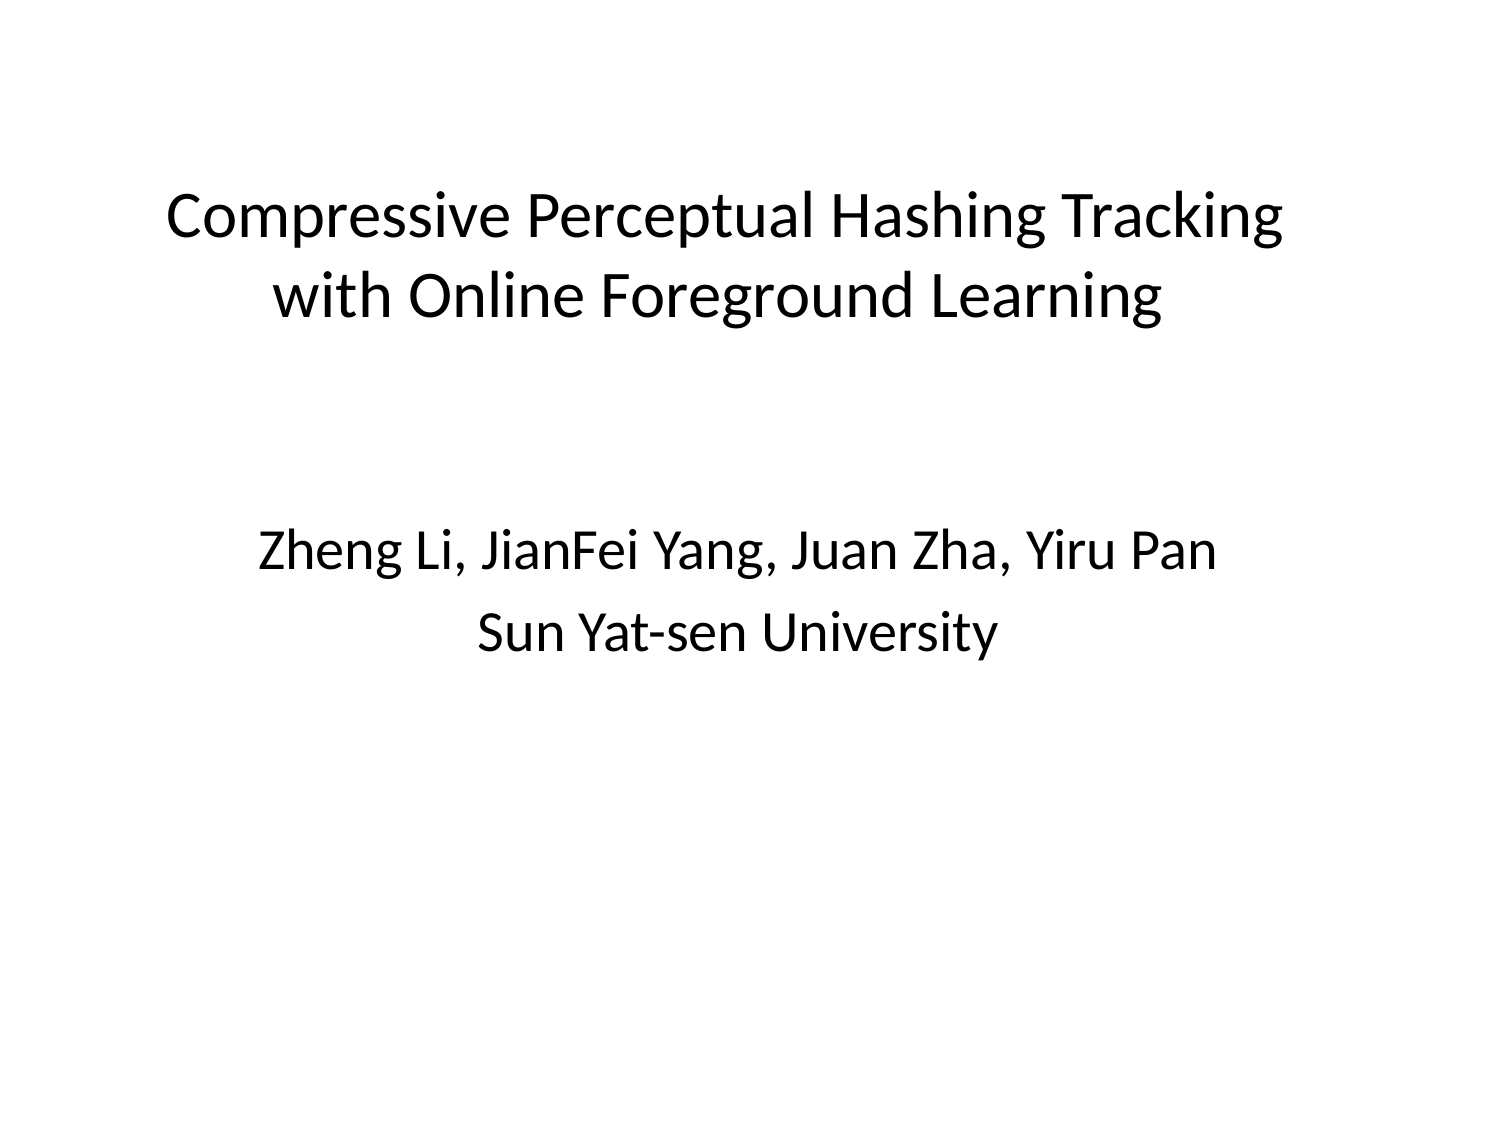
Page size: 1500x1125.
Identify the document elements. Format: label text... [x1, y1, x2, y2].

subtitle Zheng Li, JianFei Yang, Juan Zha, Yiru Pan Sun Yat-sen University [88, 503, 1389, 792]
title Compressive Perceptual Hashing Tracking with Online Foreground Learning [88, 196, 1364, 386]
